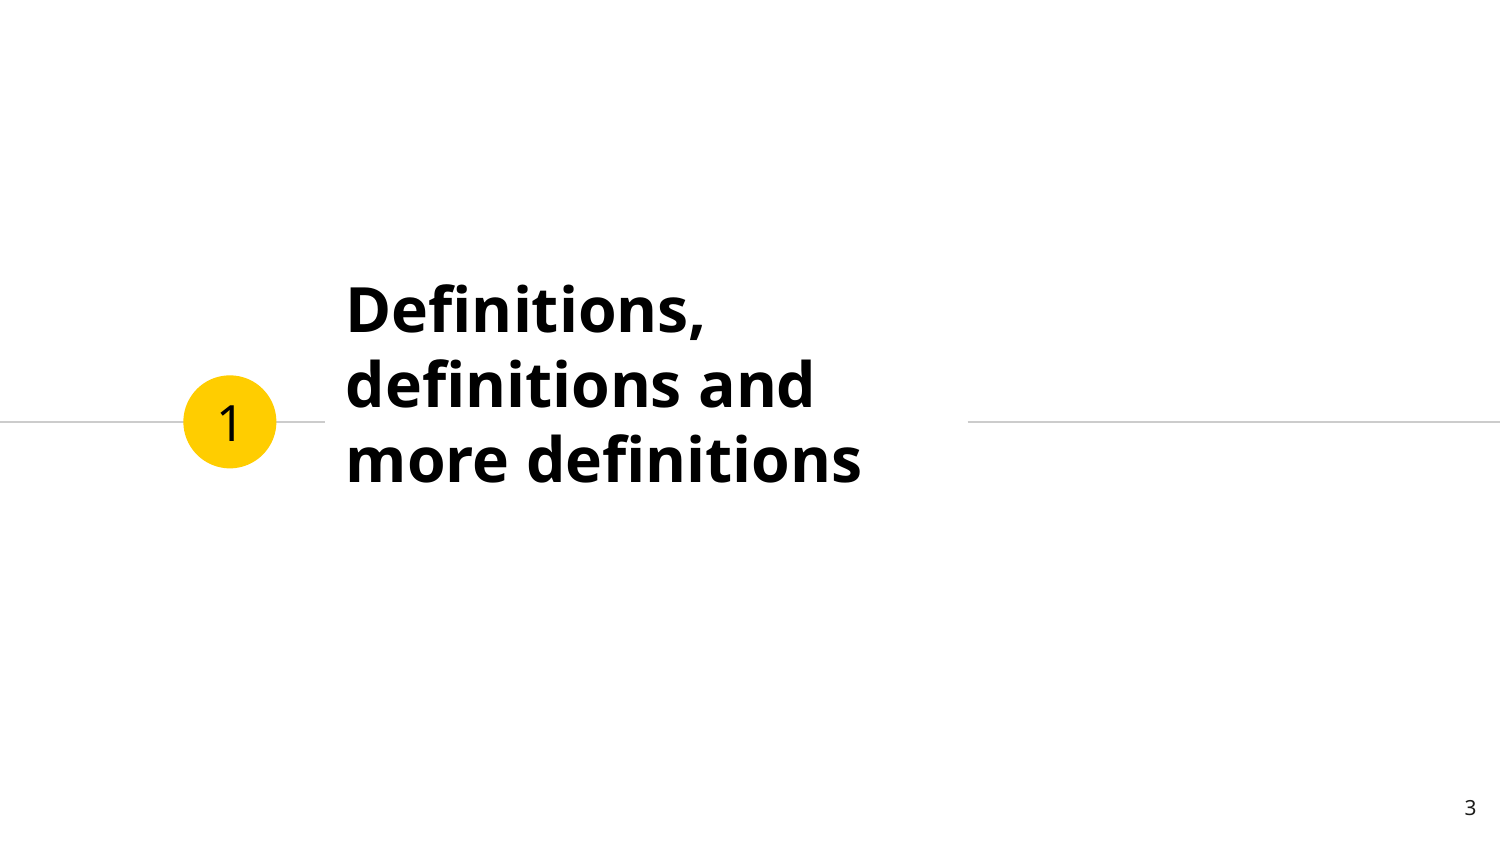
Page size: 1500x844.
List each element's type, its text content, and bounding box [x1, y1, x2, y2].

text_box 1 [186, 375, 276, 468]
title Definitions, definitions and more definitions [330, 259, 952, 585]
slide_number ‹#› [1401, 779, 1492, 844]
